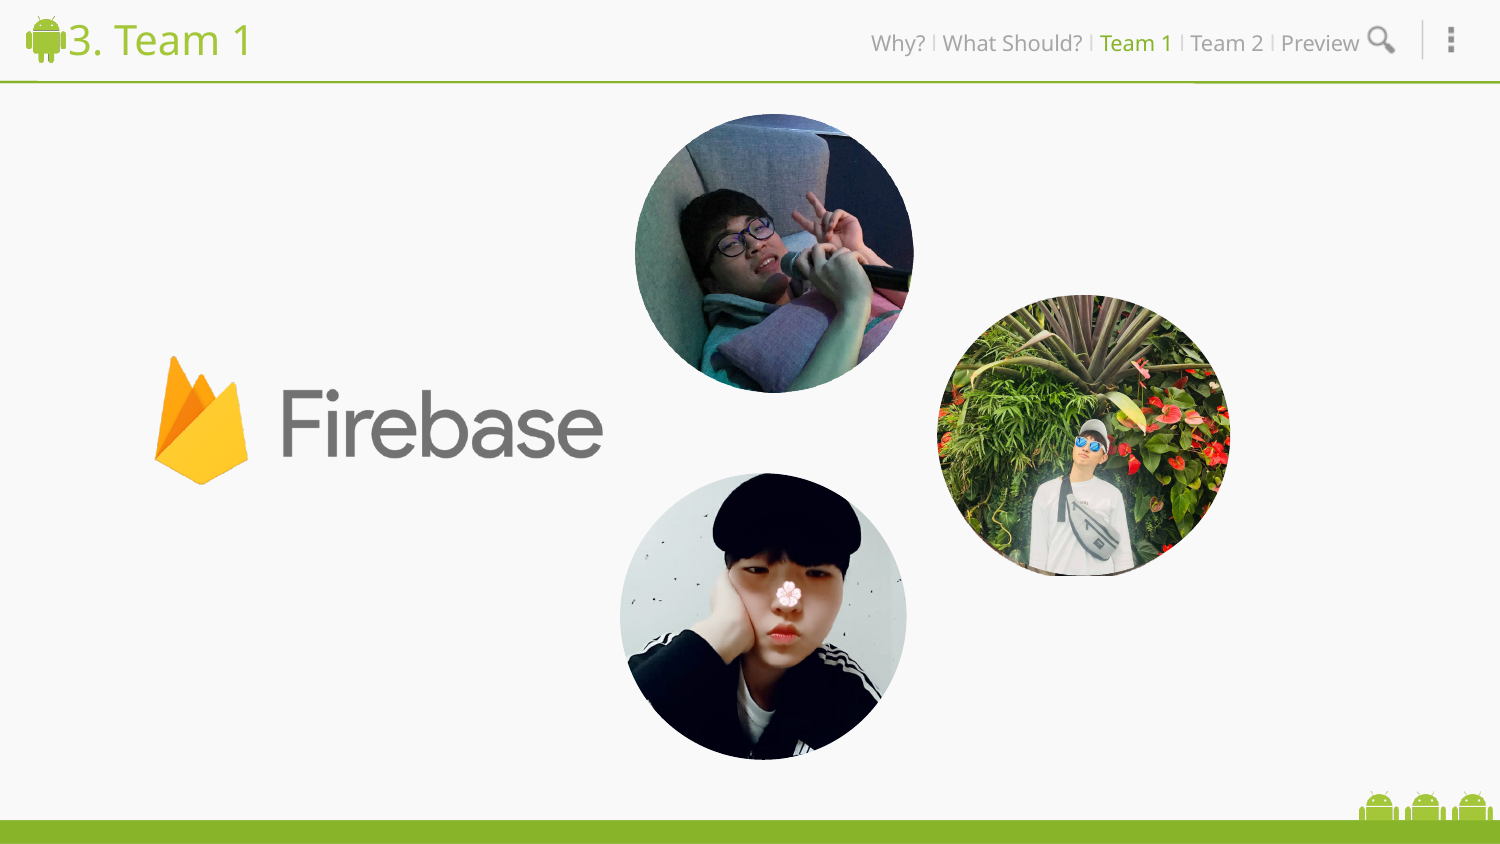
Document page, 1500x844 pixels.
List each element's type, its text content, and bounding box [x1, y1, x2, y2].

text_box [0, 820, 1356, 844]
picture [25, 15, 66, 64]
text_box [1358, 791, 1493, 839]
text_box 3. Team 1 [53, 6, 270, 72]
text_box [619, 102, 1226, 760]
text_box [1493, 820, 1500, 844]
text_box Why? l What Should? l Team 1 l Team 2 l Preview [856, 22, 1348, 64]
picture [1353, 14, 1479, 72]
picture [62, 259, 619, 584]
